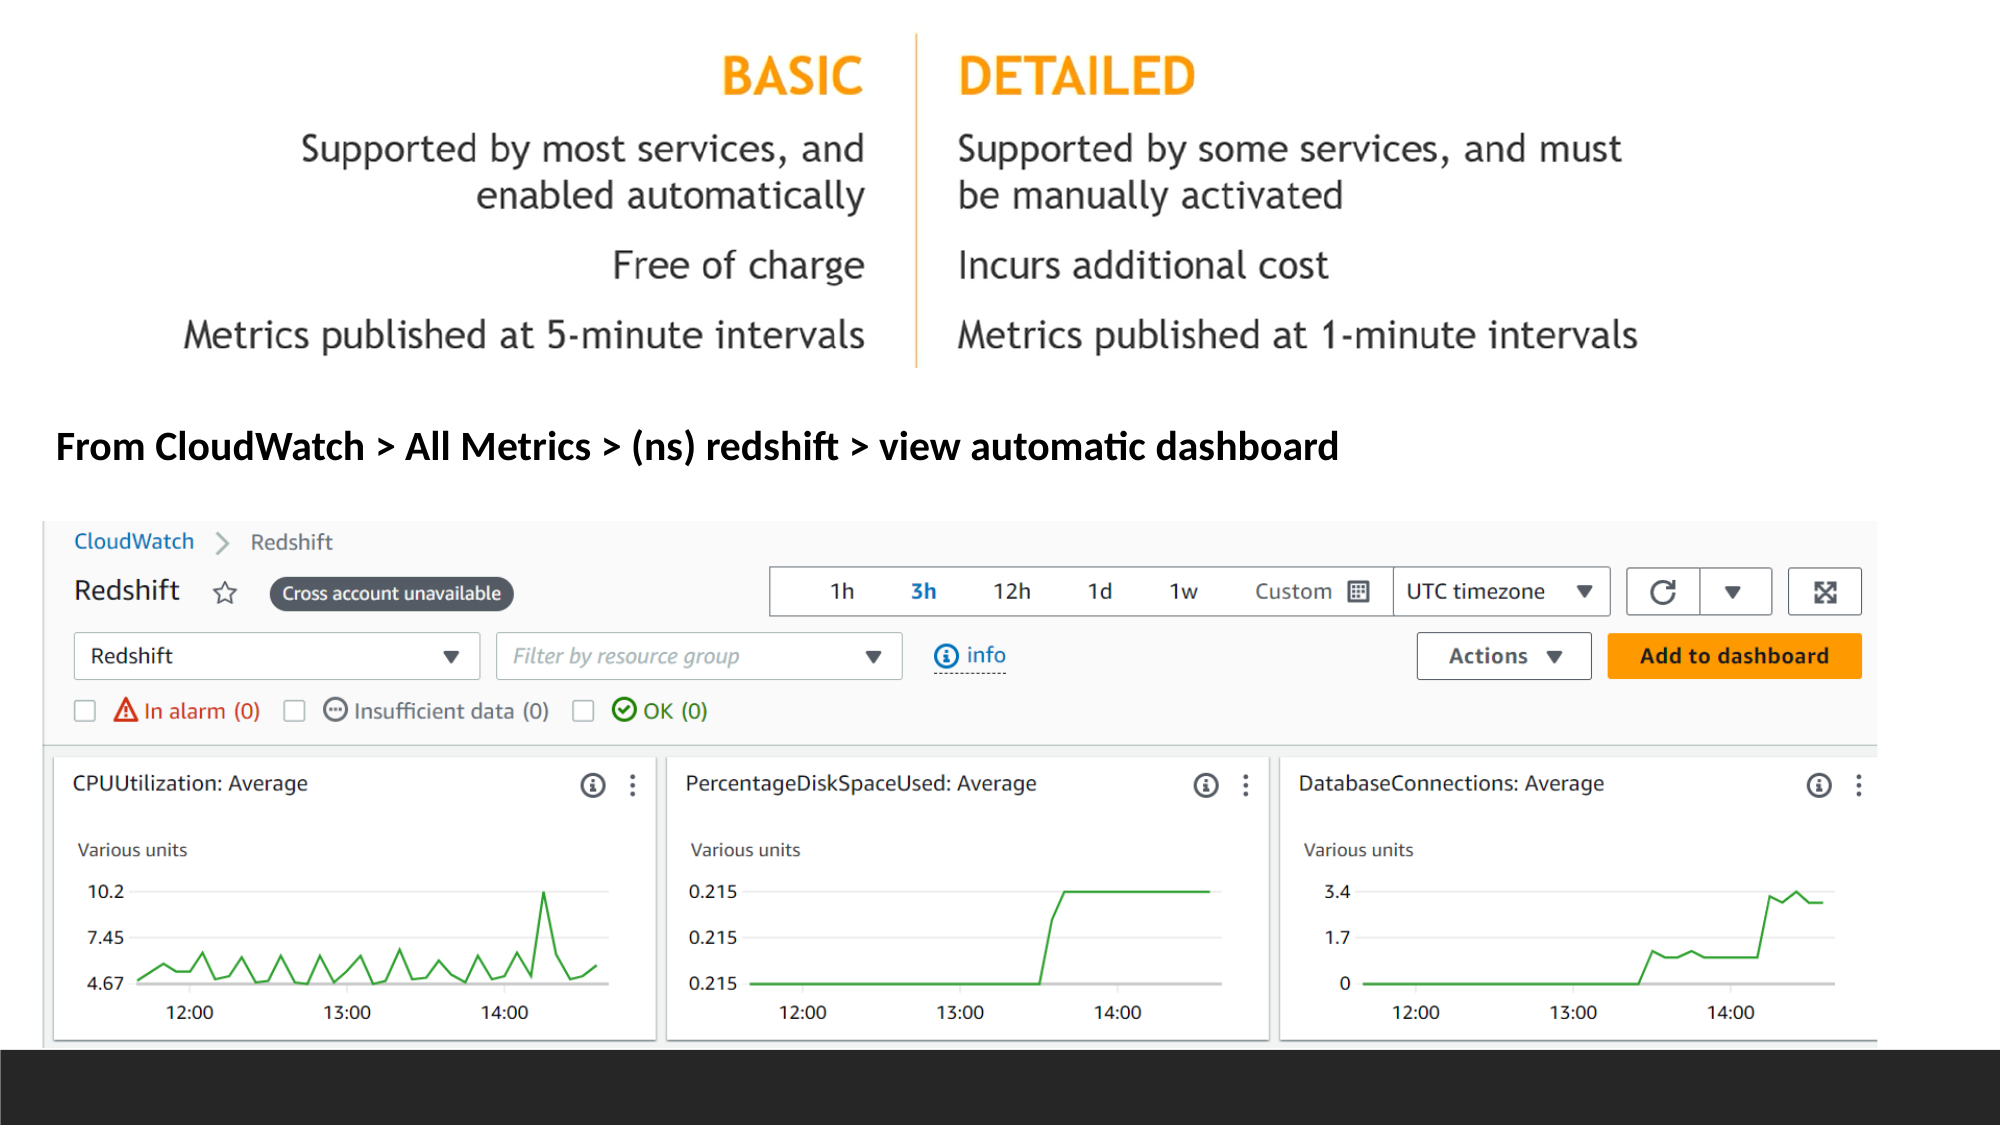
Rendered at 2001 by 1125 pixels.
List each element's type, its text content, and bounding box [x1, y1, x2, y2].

picture [40, 520, 1878, 1049]
text_box From CloudWatch > All Metrics > (ns) redshift > view automatic dashboard [41, 411, 1709, 477]
picture [177, 23, 1655, 369]
